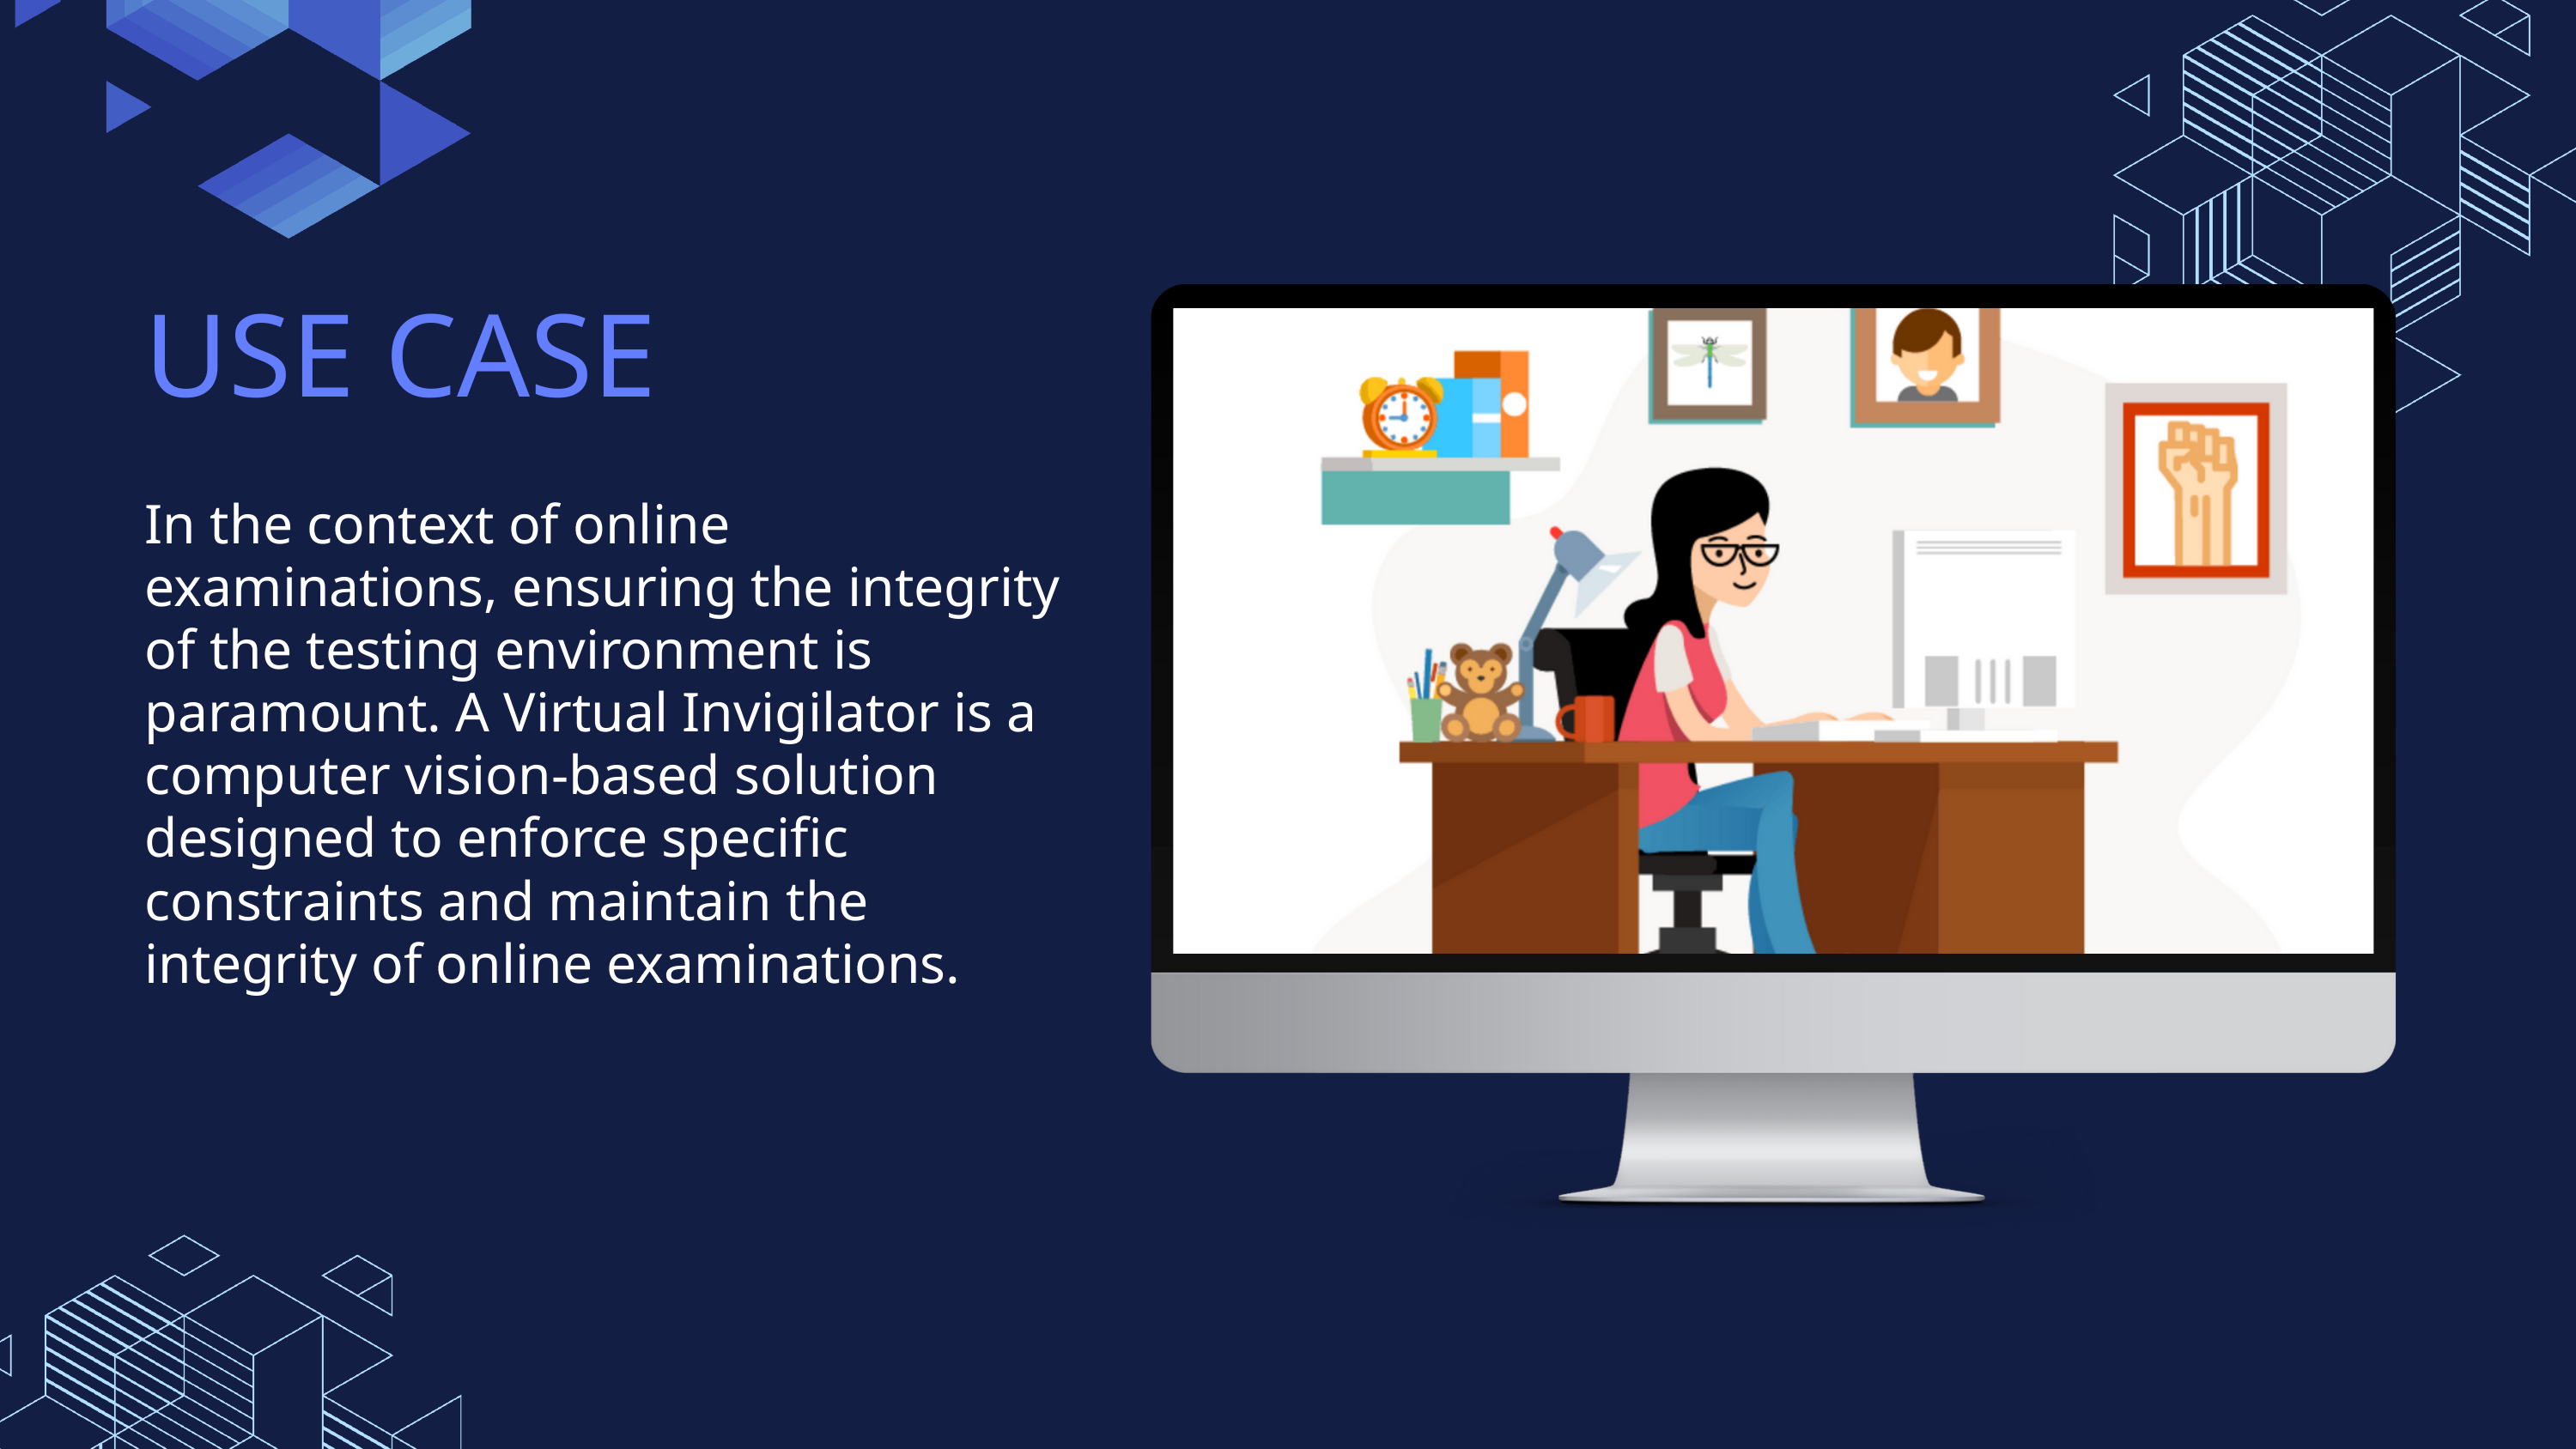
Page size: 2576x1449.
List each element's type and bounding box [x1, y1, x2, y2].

text_box [15, 0, 653, 181]
text_box [0, 1245, 462, 1449]
text_box [0, 184, 2576, 1235]
text_box [2112, 0, 2576, 181]
